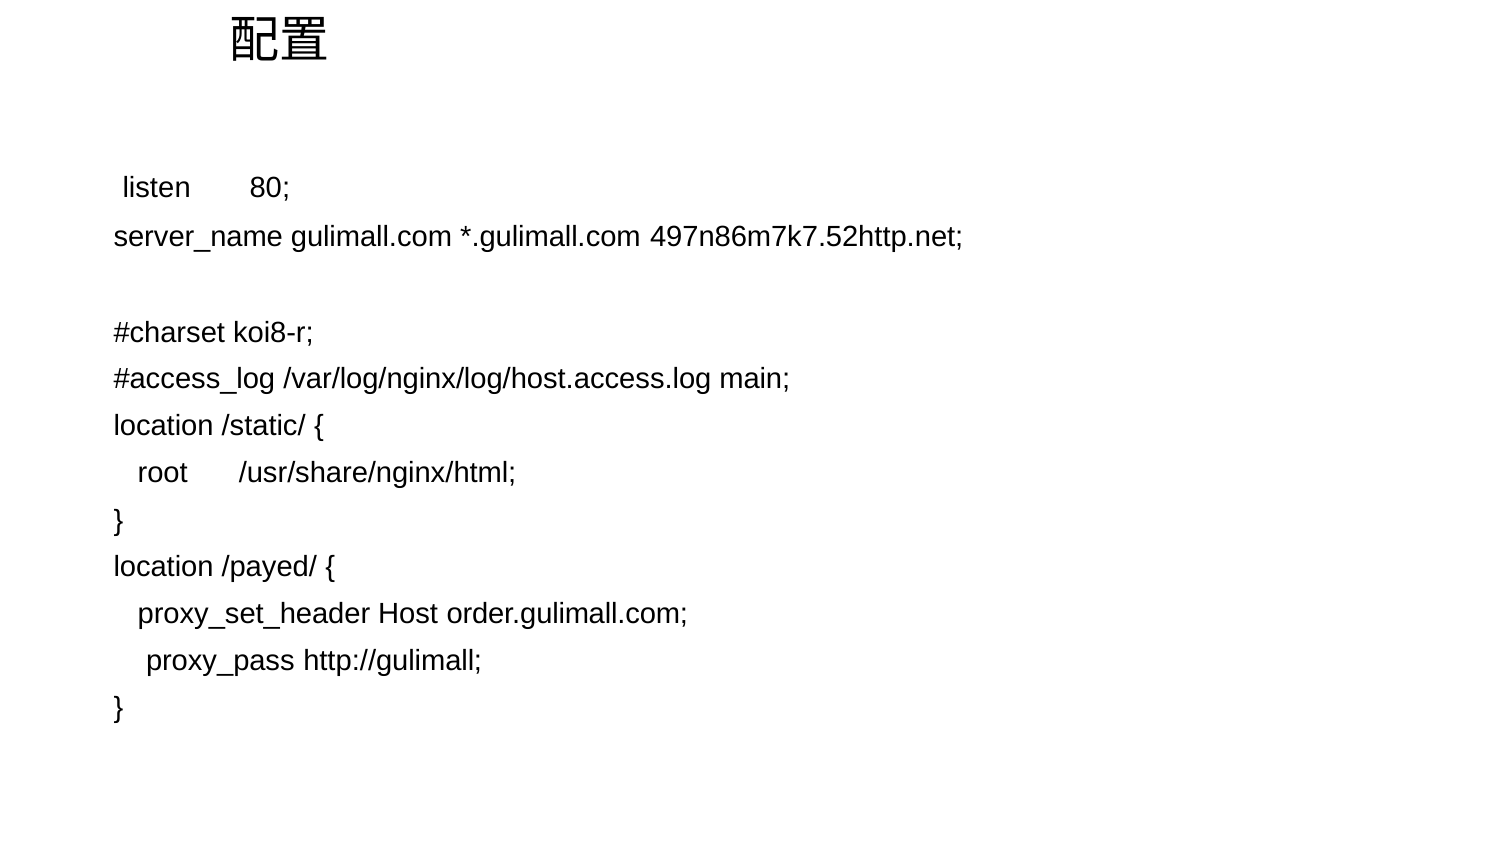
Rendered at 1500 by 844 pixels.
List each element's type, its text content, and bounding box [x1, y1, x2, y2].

text_box server_name gulimall.com *.gulimall.com 497n86m7k7.52http.net; #charset koi8-r; #access_log /var/log/nginx/log/host.access.log main; location /static/ { root /usr/share/nginx/html; } location /payed/ { proxy_set_header Host order.gulimall.com; proxy_pass http://gulimall; } [111, 215, 986, 724]
text_box 配置 [227, 4, 332, 67]
title listen 80; [120, 166, 291, 215]
